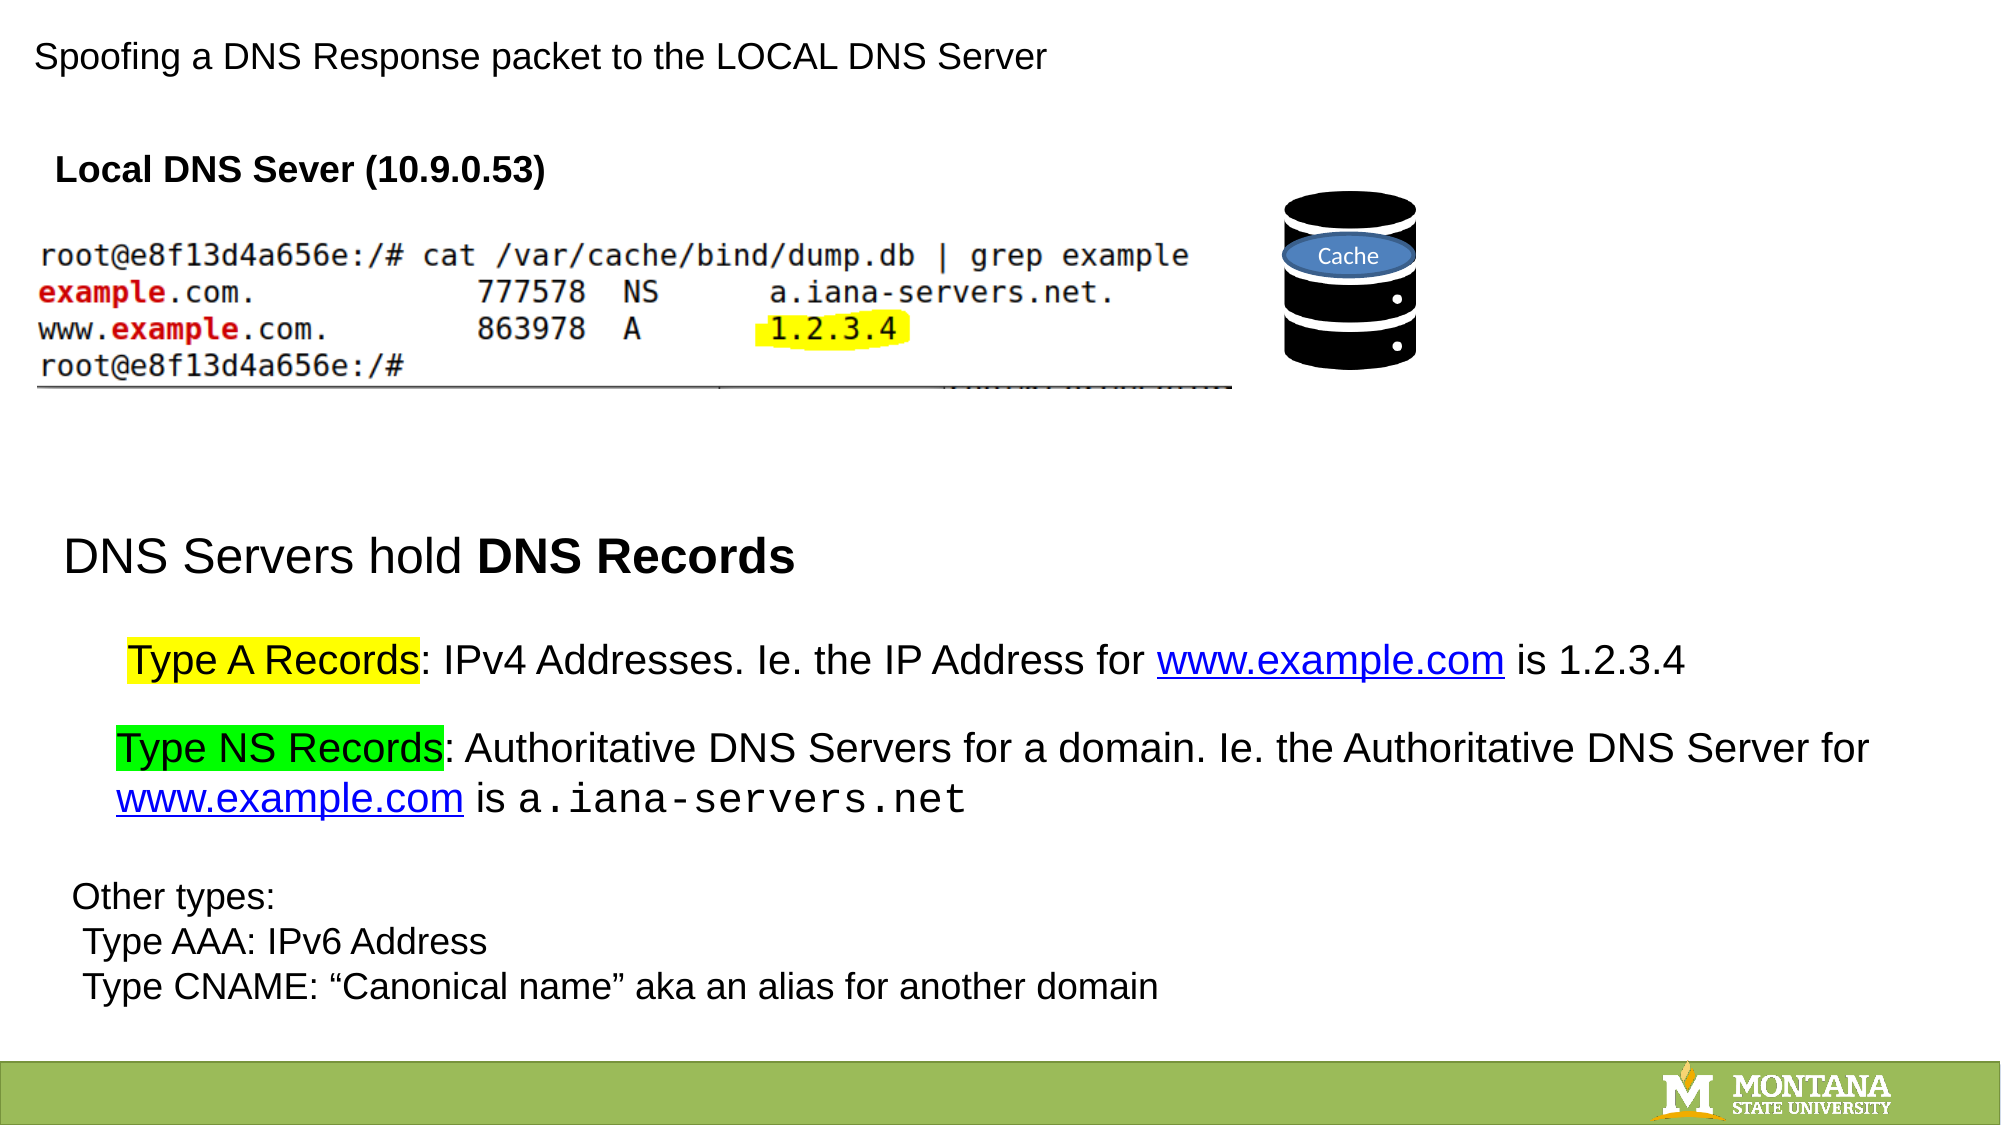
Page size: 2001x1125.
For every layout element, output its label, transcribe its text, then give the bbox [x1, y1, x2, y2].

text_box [1894, 1060, 2000, 1125]
text_box Type A Records: IPv4 Addresses. Ie. the IP Address for www.example.com is 1.2.3.4 [112, 625, 1701, 691]
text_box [0, 1060, 1645, 1125]
text_box Other types: Type AAA: IPv6 Address Type CNAME: “Canonical name” aka an alias for another domain [56, 864, 1175, 1015]
picture [37, 239, 1232, 390]
picture [1237, 167, 1463, 393]
text_box DNS Servers hold DNS Records [48, 516, 811, 591]
picture [1649, 1060, 1892, 1122]
text_box Local DNS Sever (10.9.0.53) [40, 137, 562, 197]
text_box Spoofing a DNS Response packet to the LOCAL DNS Server [18, 24, 1063, 85]
text_box Type NS Records: Authoritative DNS Servers for a domain. Ie. the Authoritative DNS Server for www.example.com is a.iana-servers.net [101, 713, 1913, 829]
